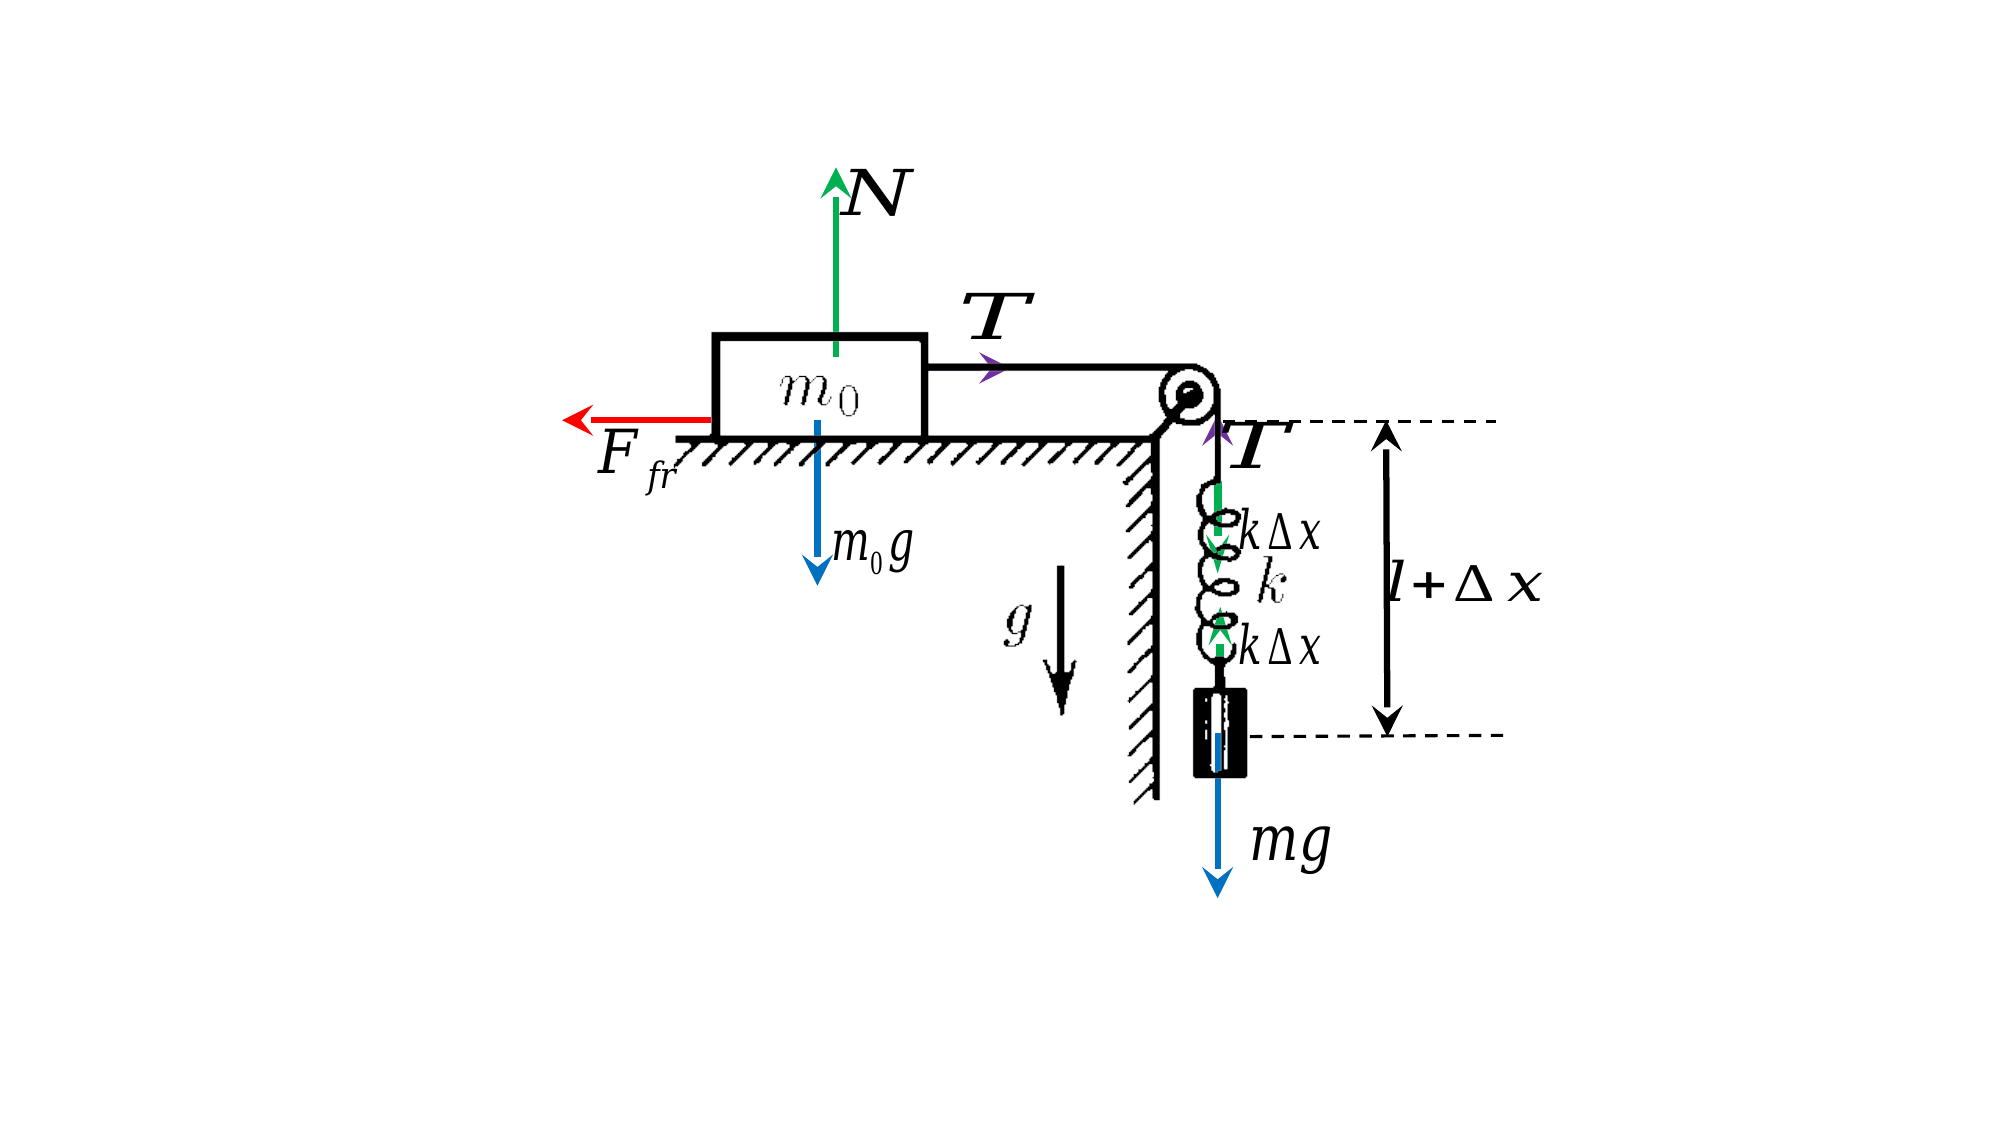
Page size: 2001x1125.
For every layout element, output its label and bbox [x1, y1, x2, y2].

picture [1388, 422, 1398, 735]
picture [602, 271, 1398, 854]
